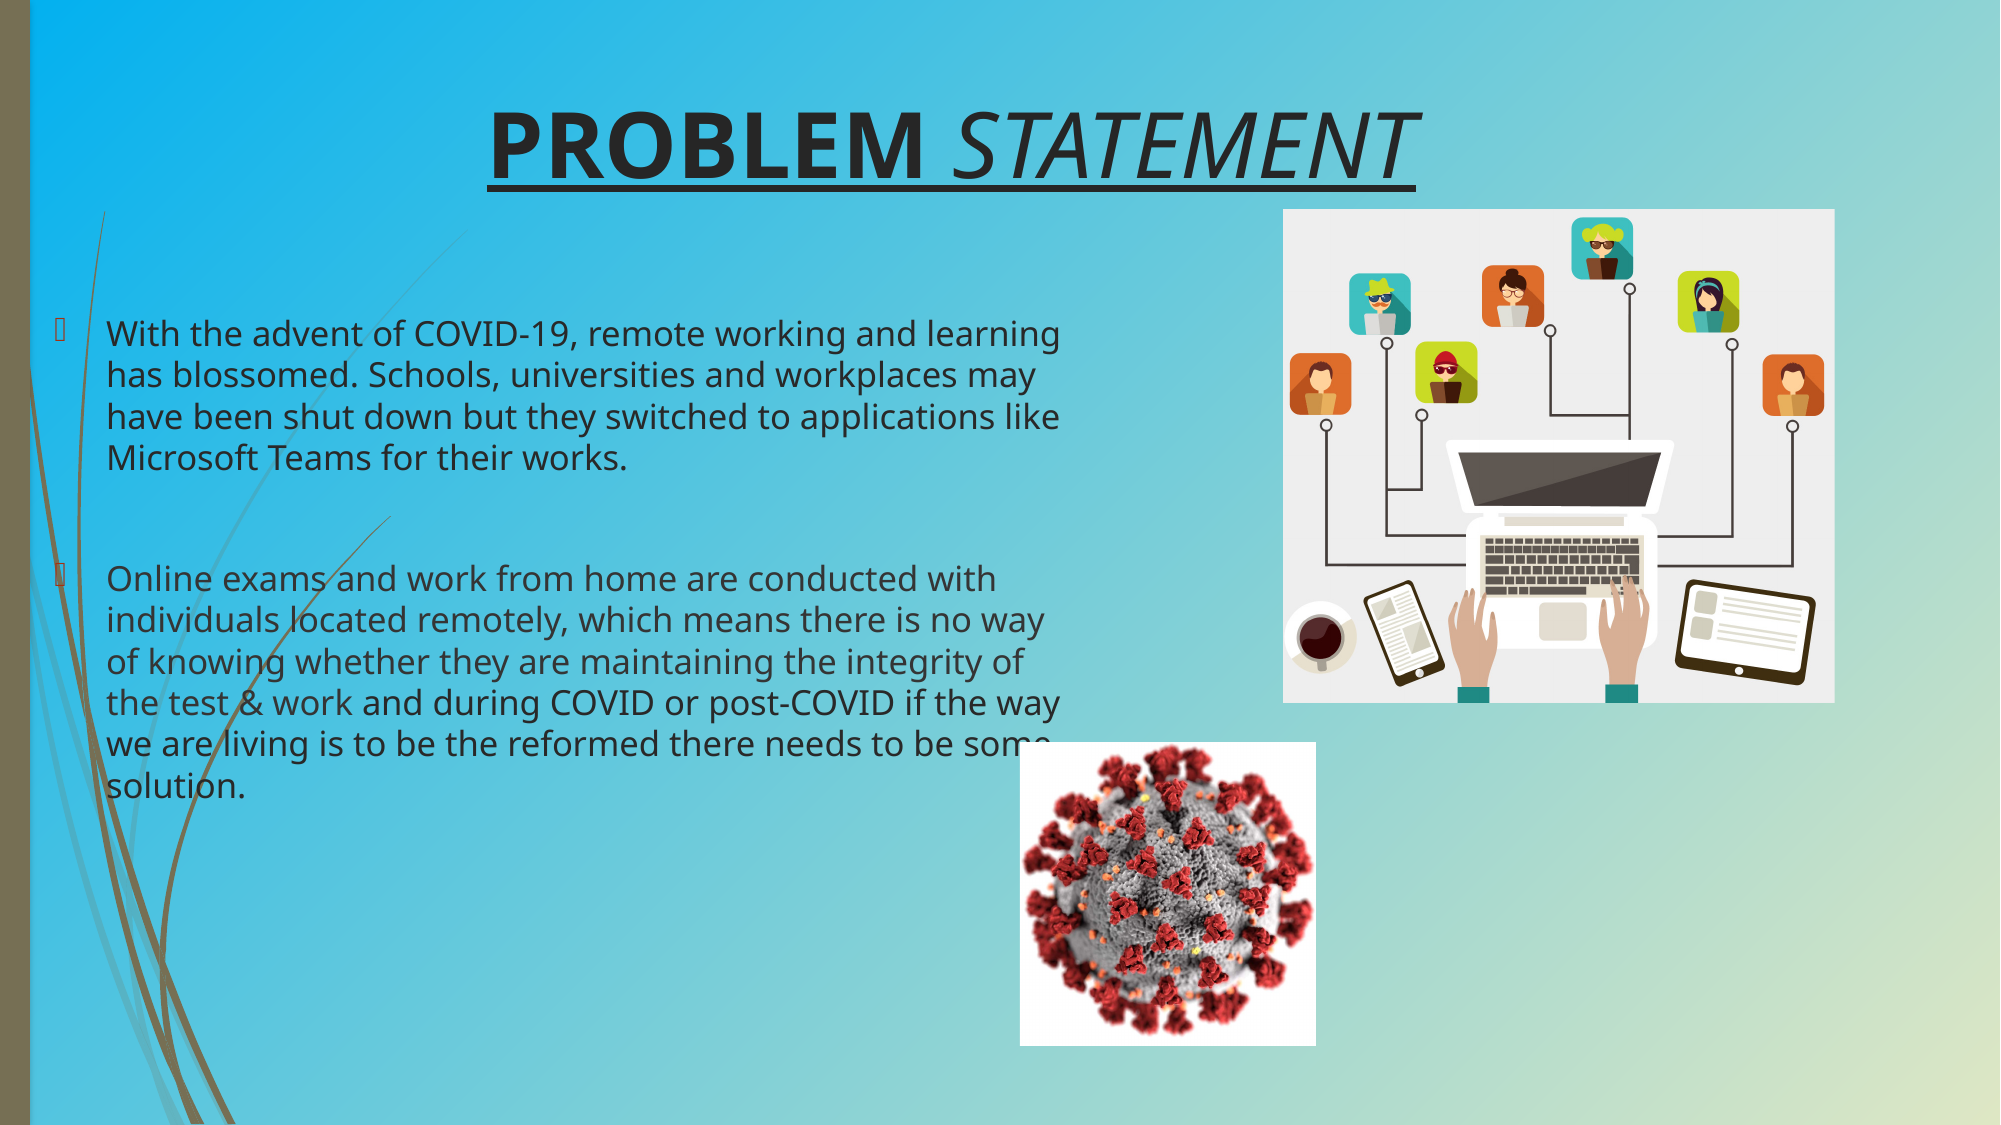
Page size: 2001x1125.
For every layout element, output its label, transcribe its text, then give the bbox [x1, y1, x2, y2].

picture [1019, 741, 1317, 1047]
list With the advent of COVID-19, remote working and learning has blossomed. Schools, universities and workplaces may have been shut down but they switched to applications like Microsoft Teams for their works. Online exams and work from home are conducted with individuals located remotely, which means there is no way of knowing whether they are maintaining the integrity of the test & work and during COVID or post-COVID if the way we are living is to be the reformed there needs to be some solution. [39, 304, 1097, 821]
title PROBLEM STATEMENT [471, 78, 1529, 241]
picture [1282, 209, 1835, 704]
